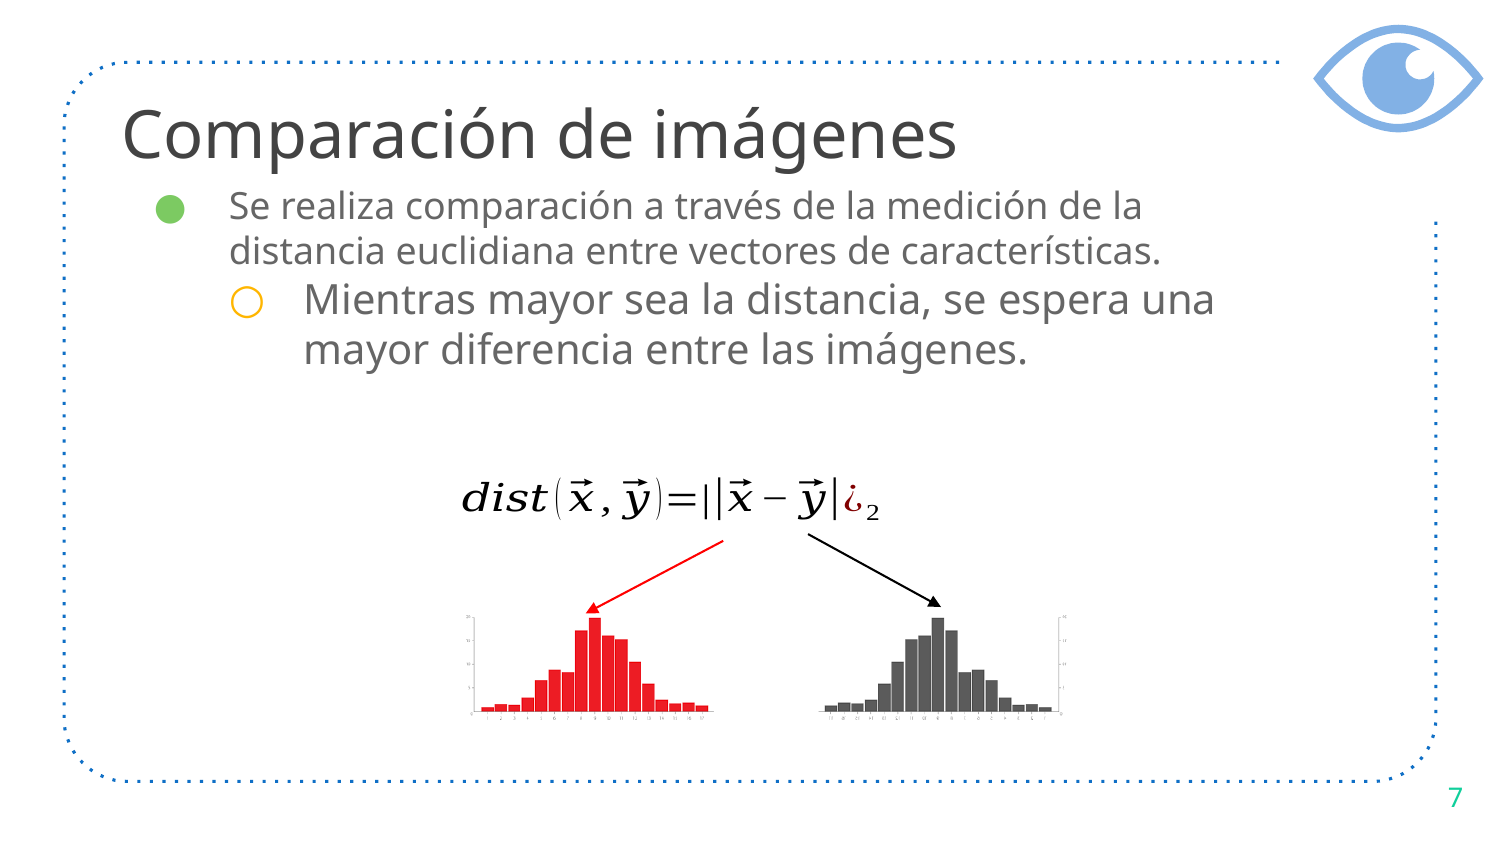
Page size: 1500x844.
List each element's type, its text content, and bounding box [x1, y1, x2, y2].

list Se realiza comparación a través de la medición de la distancia euclidiana entre vectores de características. Mientras mayor sea la distancia, se espera una mayor diferencia entre las imágenes. [139, 167, 1319, 556]
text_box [585, 540, 724, 614]
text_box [1312, 24, 1484, 133]
picture [808, 606, 1074, 724]
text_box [807, 533, 942, 608]
title Comparación de imágenes [106, 76, 1233, 218]
picture [458, 606, 725, 724]
slide_number 7 [1411, 753, 1500, 844]
